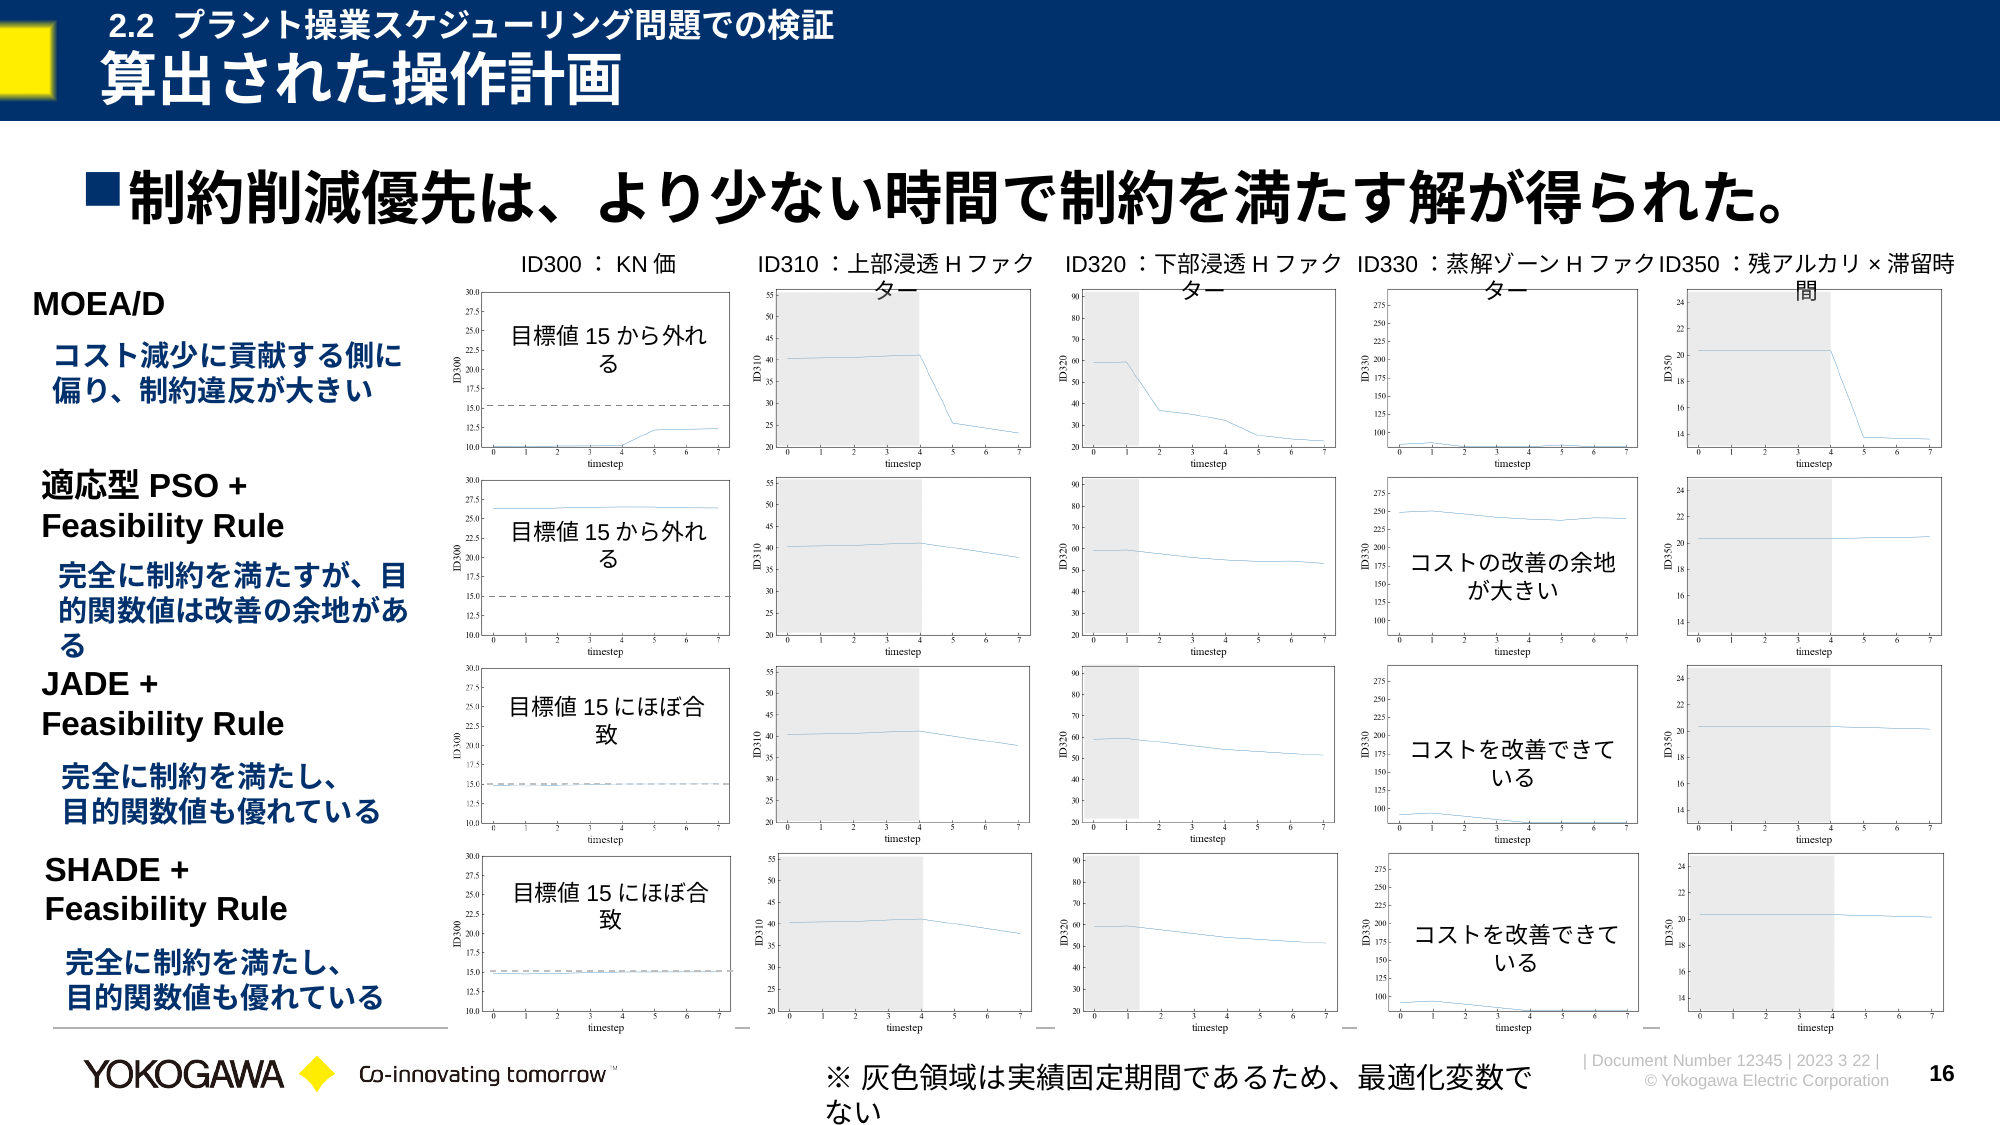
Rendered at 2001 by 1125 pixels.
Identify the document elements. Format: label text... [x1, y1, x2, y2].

text_box ID330：蒸解ゾーンHファクター [1339, 242, 1643, 312]
text_box 2.2 プラント操業スケジューリング問題での検証 [93, 0, 1555, 52]
text_box ※灰色領域は実績固定期間であるため、最適化変数でない [810, 1052, 1555, 1125]
picture [83, 1055, 617, 1093]
picture [448, 284, 735, 1038]
text_box 適応型PSO + Feasibility Rule [26, 457, 321, 552]
text_box 完全に制約を満たすが、目的関数値は改善の余地がある [43, 549, 442, 670]
picture [0, 6, 69, 115]
text_box JADE + Feasibility Rule [26, 654, 321, 750]
picture [748, 284, 1036, 1038]
picture [1659, 284, 1948, 1038]
picture [1356, 284, 1643, 1038]
text_box 制約削減優先は、より少ない時間で制約を満たす解が得られた。 [66, 161, 1922, 258]
title 算出された操作計画 [84, 39, 1955, 125]
text_box 完全に制約を満たし、 目的関数値も優れている [47, 751, 445, 836]
text_box SHADE + Feasibility Rule [29, 840, 325, 935]
text_box ID310：上部浸透Hファクター [732, 242, 1047, 312]
text_box 完全に制約を満たし、 目的関数値も優れている [50, 936, 448, 1022]
text_box コスト減少に貢献する側に偏り、制約違反が大きい [38, 329, 447, 415]
text_box MOEA/D [17, 274, 232, 330]
picture [1053, 284, 1342, 1038]
slide_number 16 [1904, 1042, 1970, 1103]
text_box ID320：下部浸透Hファクター [1047, 242, 1339, 312]
text_box ID350：残アルカリ×滞留時間 [1643, 242, 1972, 312]
text_box ID300：KN価 [493, 242, 704, 284]
